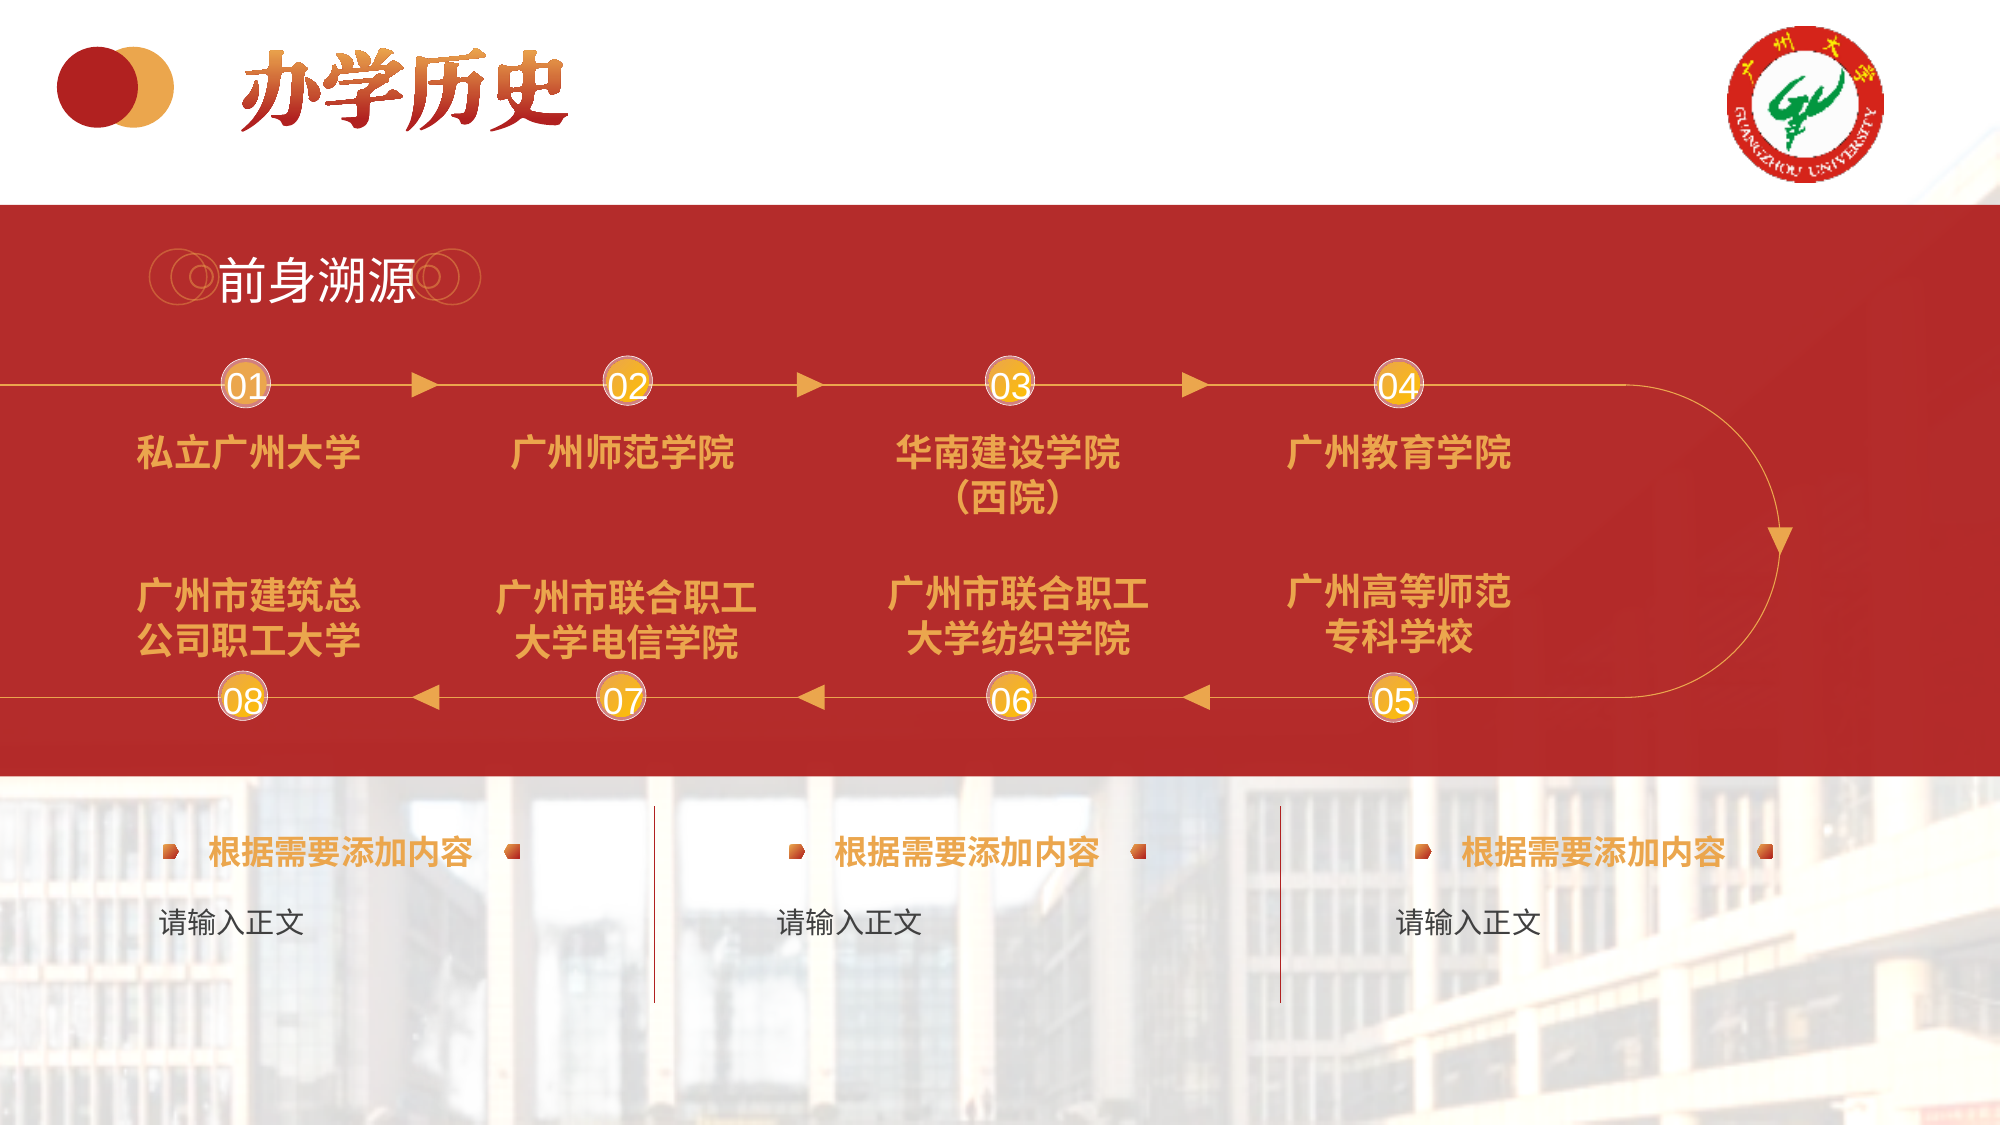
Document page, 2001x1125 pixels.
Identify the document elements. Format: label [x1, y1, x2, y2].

text_box [149, 249, 219, 305]
text_box [411, 249, 481, 305]
picture [0, 26, 2000, 1125]
